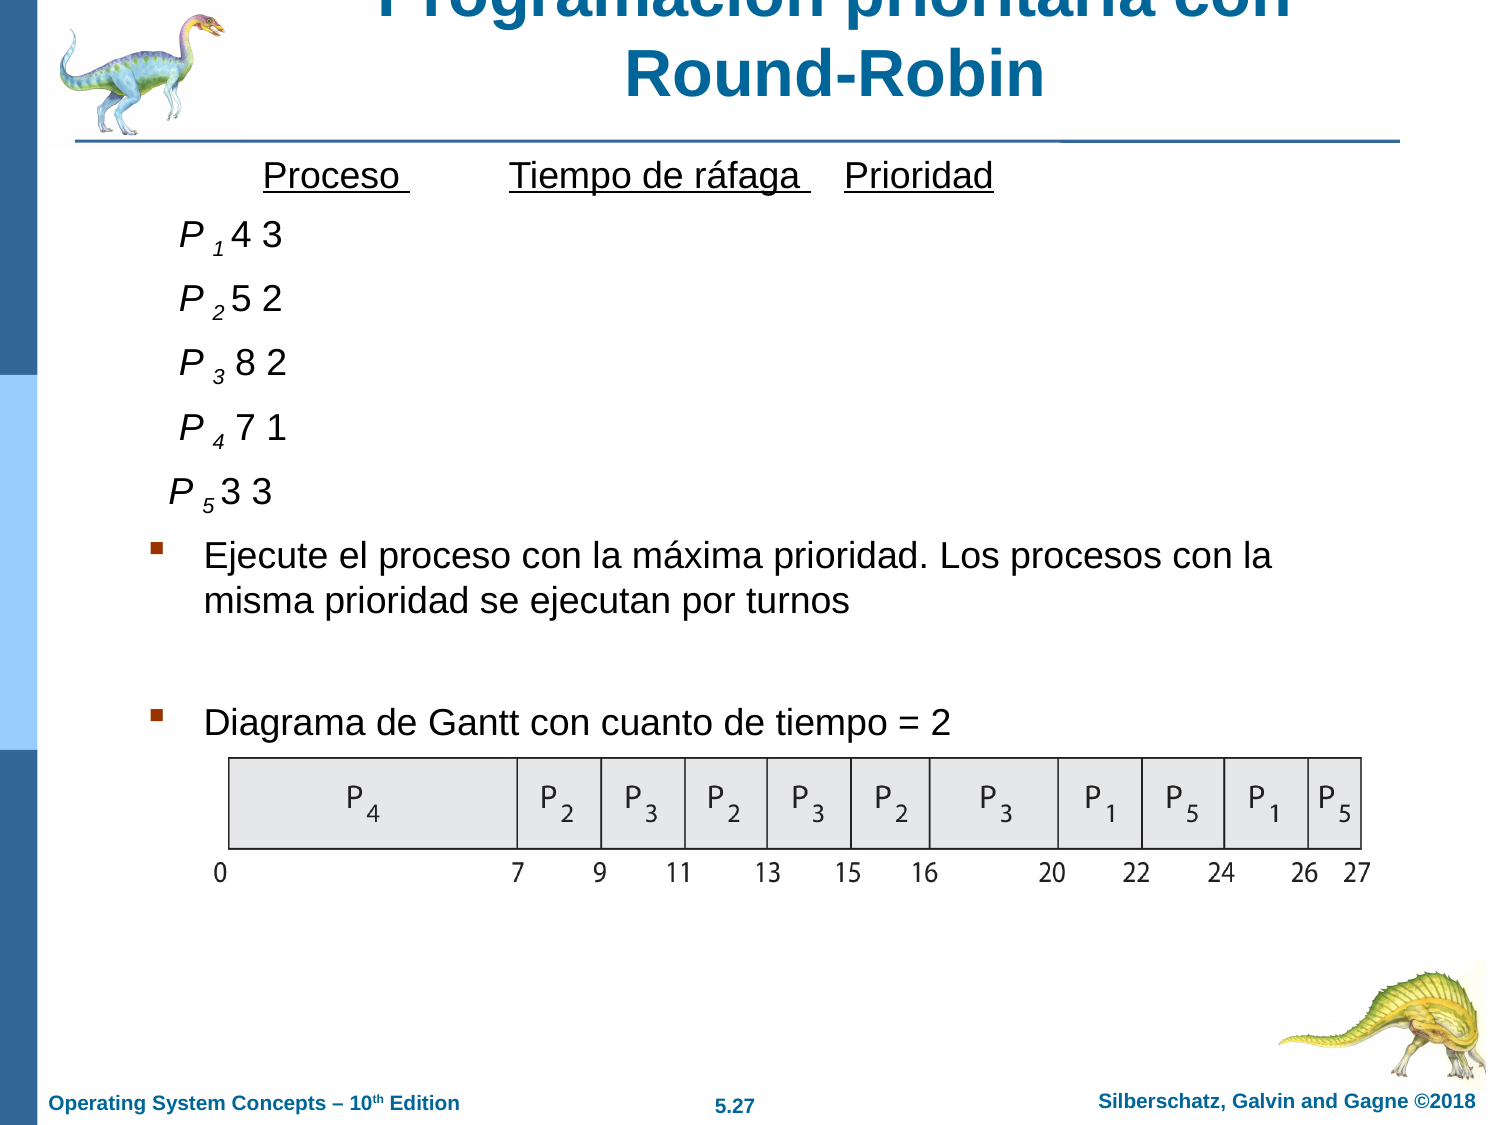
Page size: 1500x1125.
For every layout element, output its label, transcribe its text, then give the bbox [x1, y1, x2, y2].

title Programación prioritaria con Round-Robin [238, 22, 1433, 117]
picture [1275, 959, 1486, 1090]
picture [46, 0, 243, 149]
list Proceso A arri Tiempo de ráfaga T Prioridad P 1 4 3 P 2 5 2 P 3 8 2 P 4 7 1 P 5 3 3 Ejecute el proceso con la máxima prioridad. Los procesos con la misma prioridad se ejecutan por turnos Diagrama de Gantt con cuanto de tiempo = 2 [132, 144, 1392, 946]
picture [212, 757, 1371, 890]
